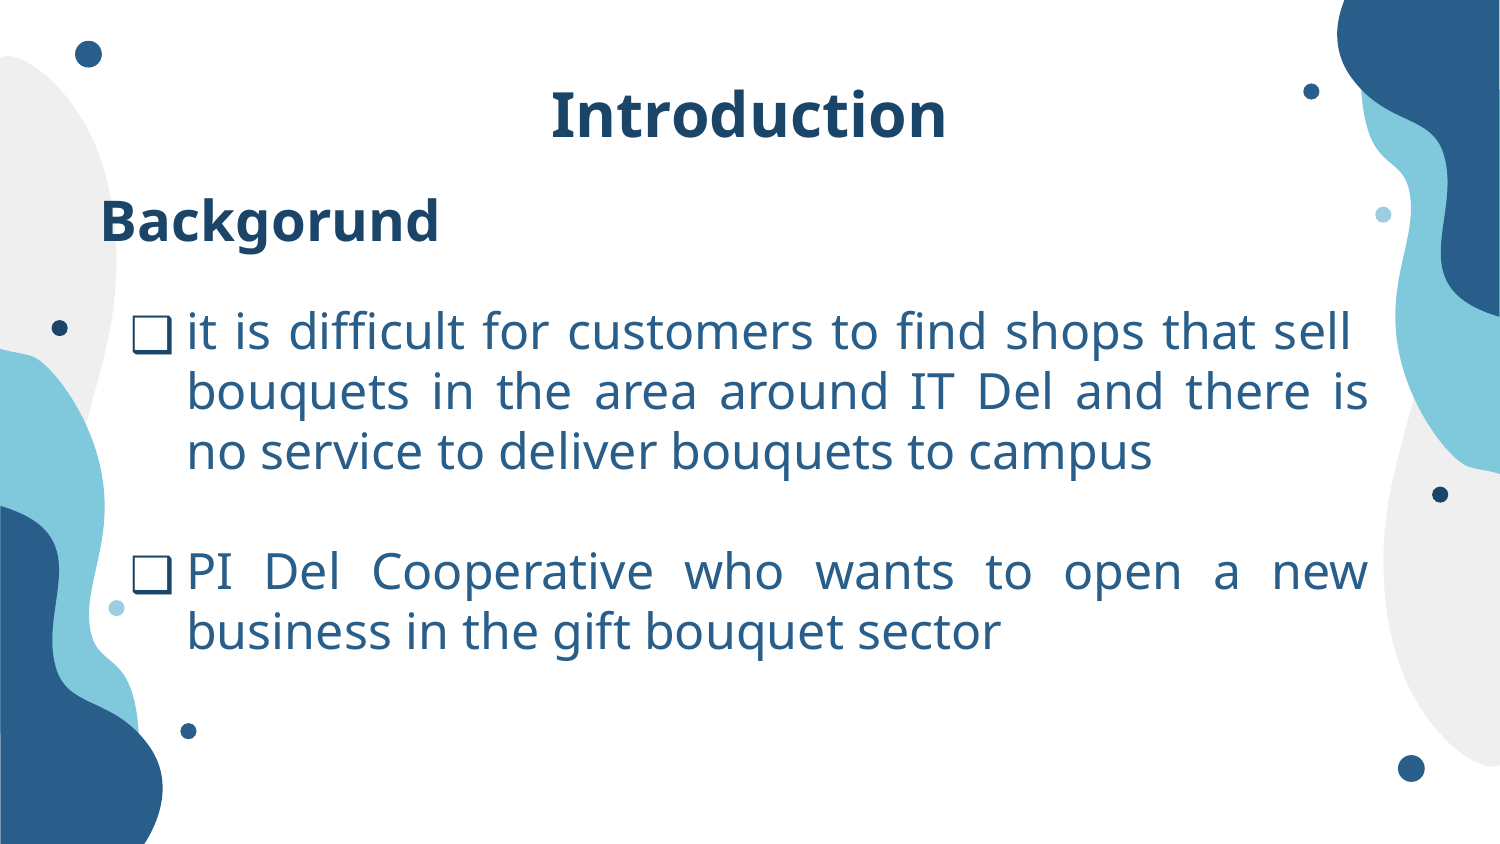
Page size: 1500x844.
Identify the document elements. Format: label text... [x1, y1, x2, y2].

subtitle it is difficult for customers to find shops that sell bouquets in the area around IT Del and there is no service to deliver bouquets to campus PI Del Cooperative who wants to open a new business in the gift bouquet sector [114, 284, 1385, 697]
title Introduction [441, 59, 1059, 154]
subtitle Backgorund [20, 189, 521, 249]
